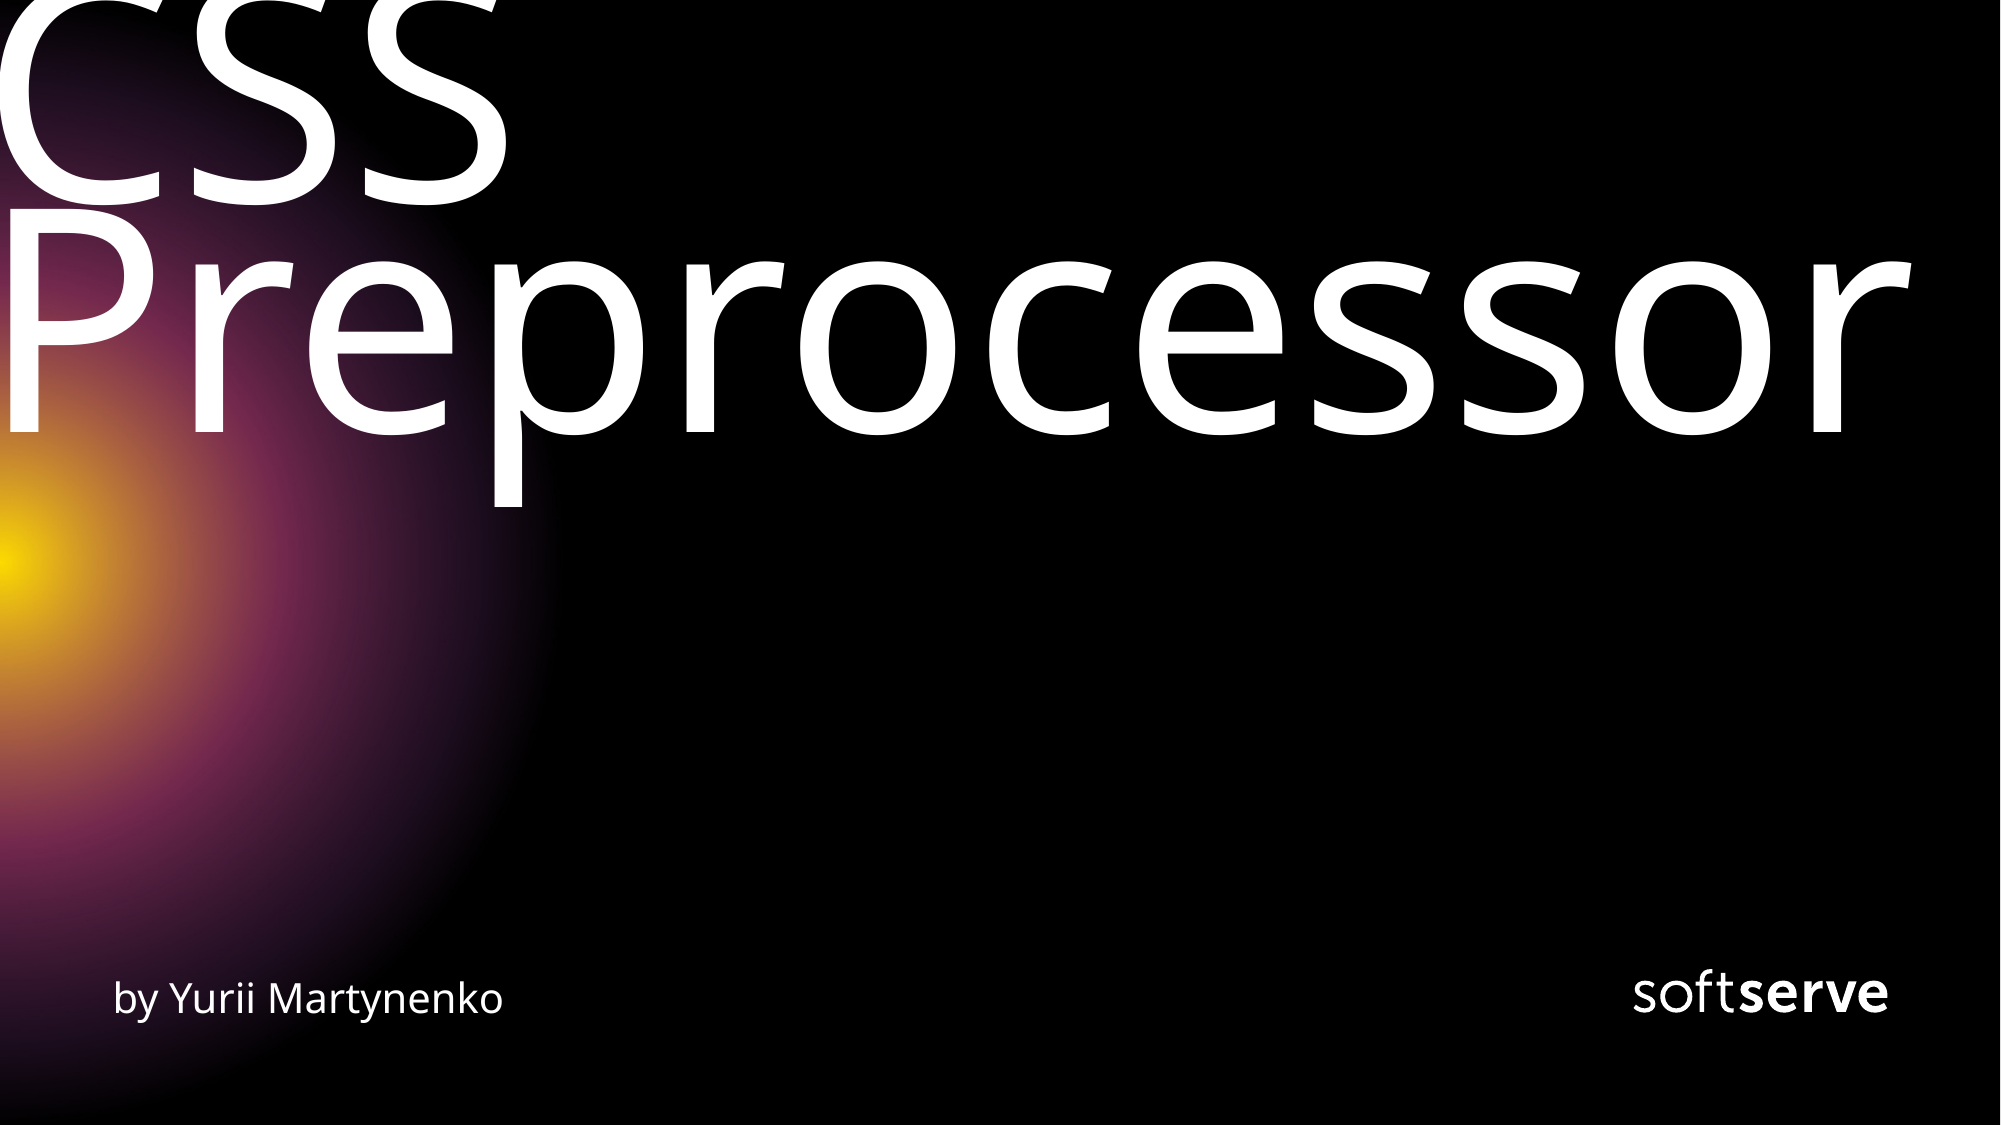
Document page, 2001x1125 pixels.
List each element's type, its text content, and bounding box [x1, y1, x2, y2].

picture [0, 0, 2001, 1125]
title CSS Preprocessor [0, 28, 1999, 1125]
list by Yurii Martynenko [112, 970, 682, 1019]
